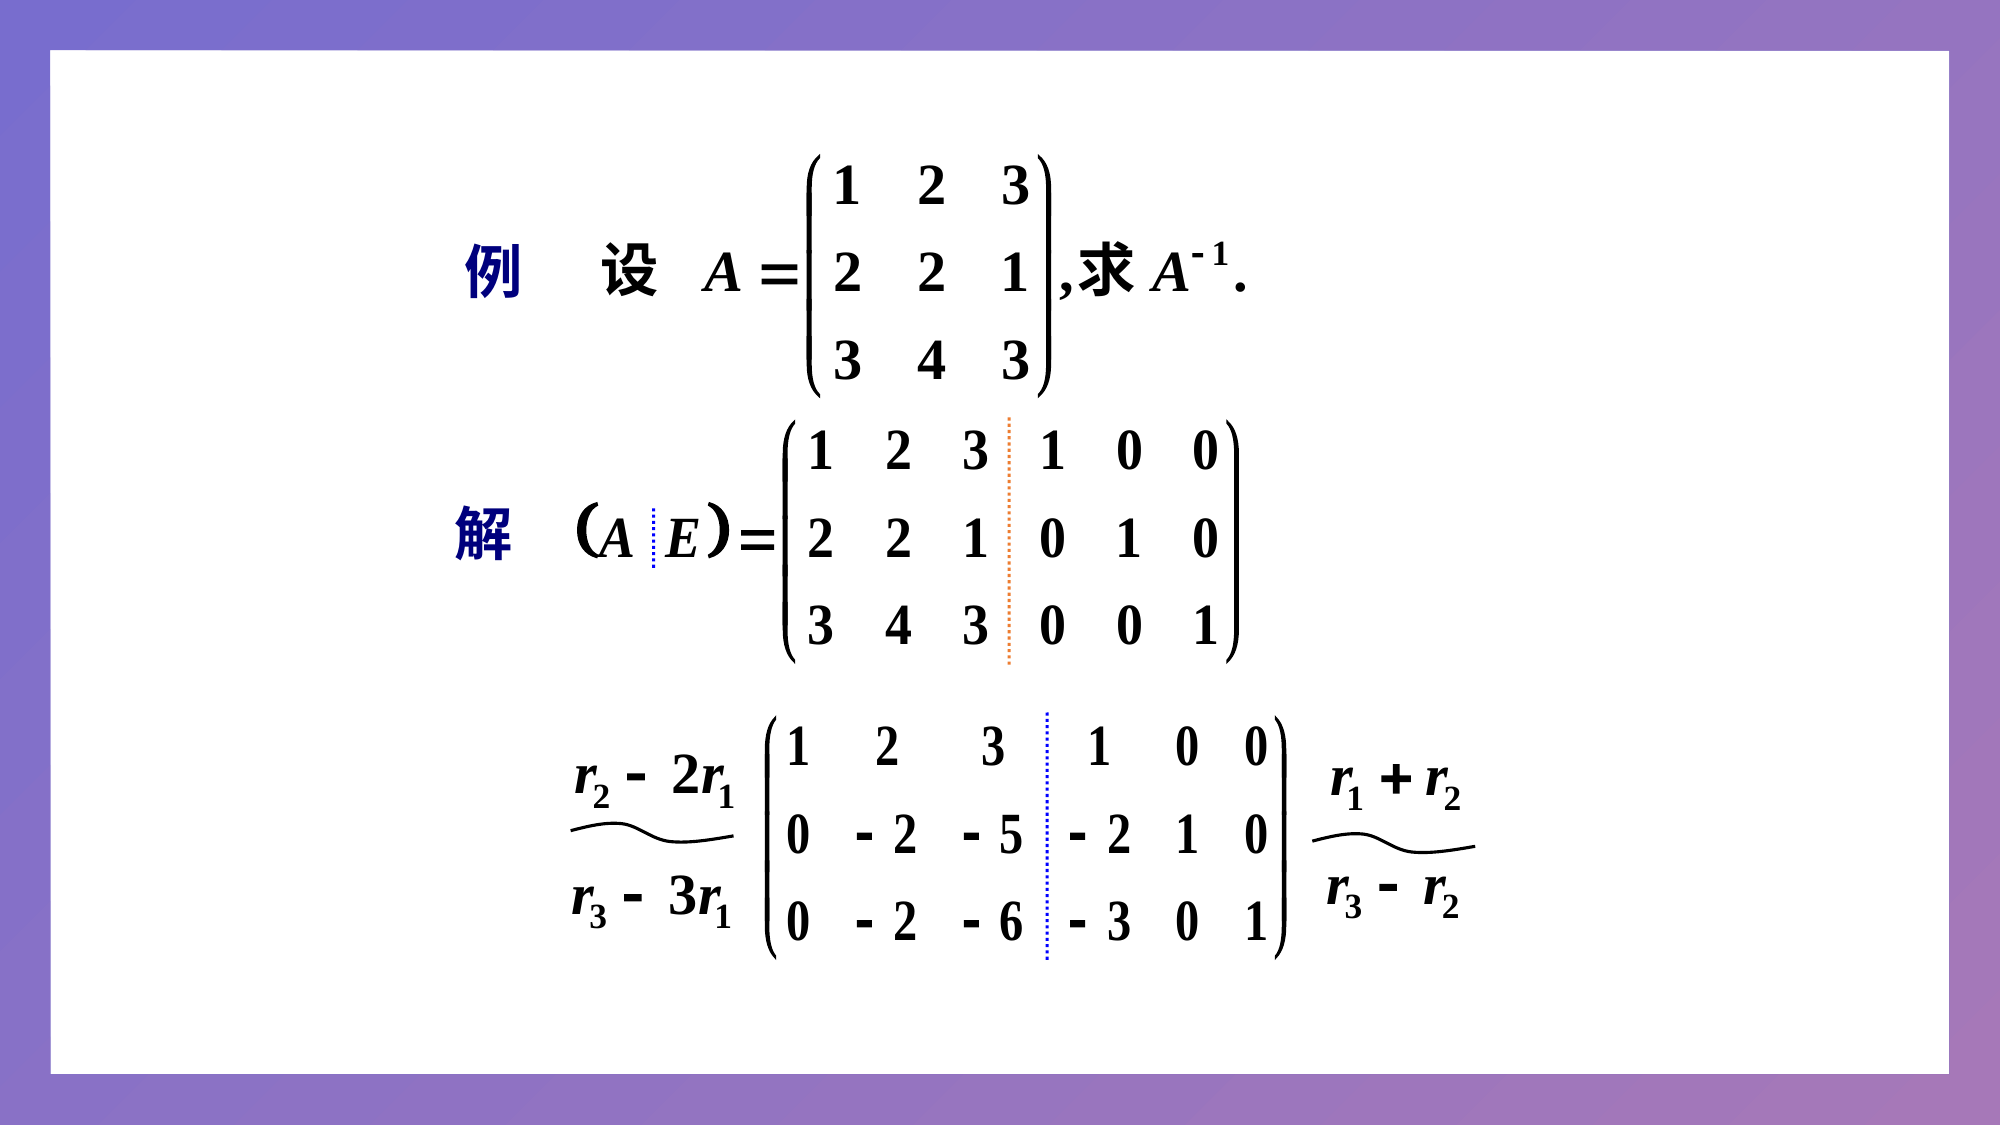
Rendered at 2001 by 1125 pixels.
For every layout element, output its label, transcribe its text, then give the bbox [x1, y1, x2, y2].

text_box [599, 151, 1250, 400]
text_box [760, 712, 1295, 963]
text_box 解 [412, 489, 563, 575]
text_box 例 [412, 227, 575, 313]
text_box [573, 417, 1250, 668]
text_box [1312, 745, 1475, 925]
text_box [0, 0, 2000, 1125]
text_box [567, 743, 738, 936]
